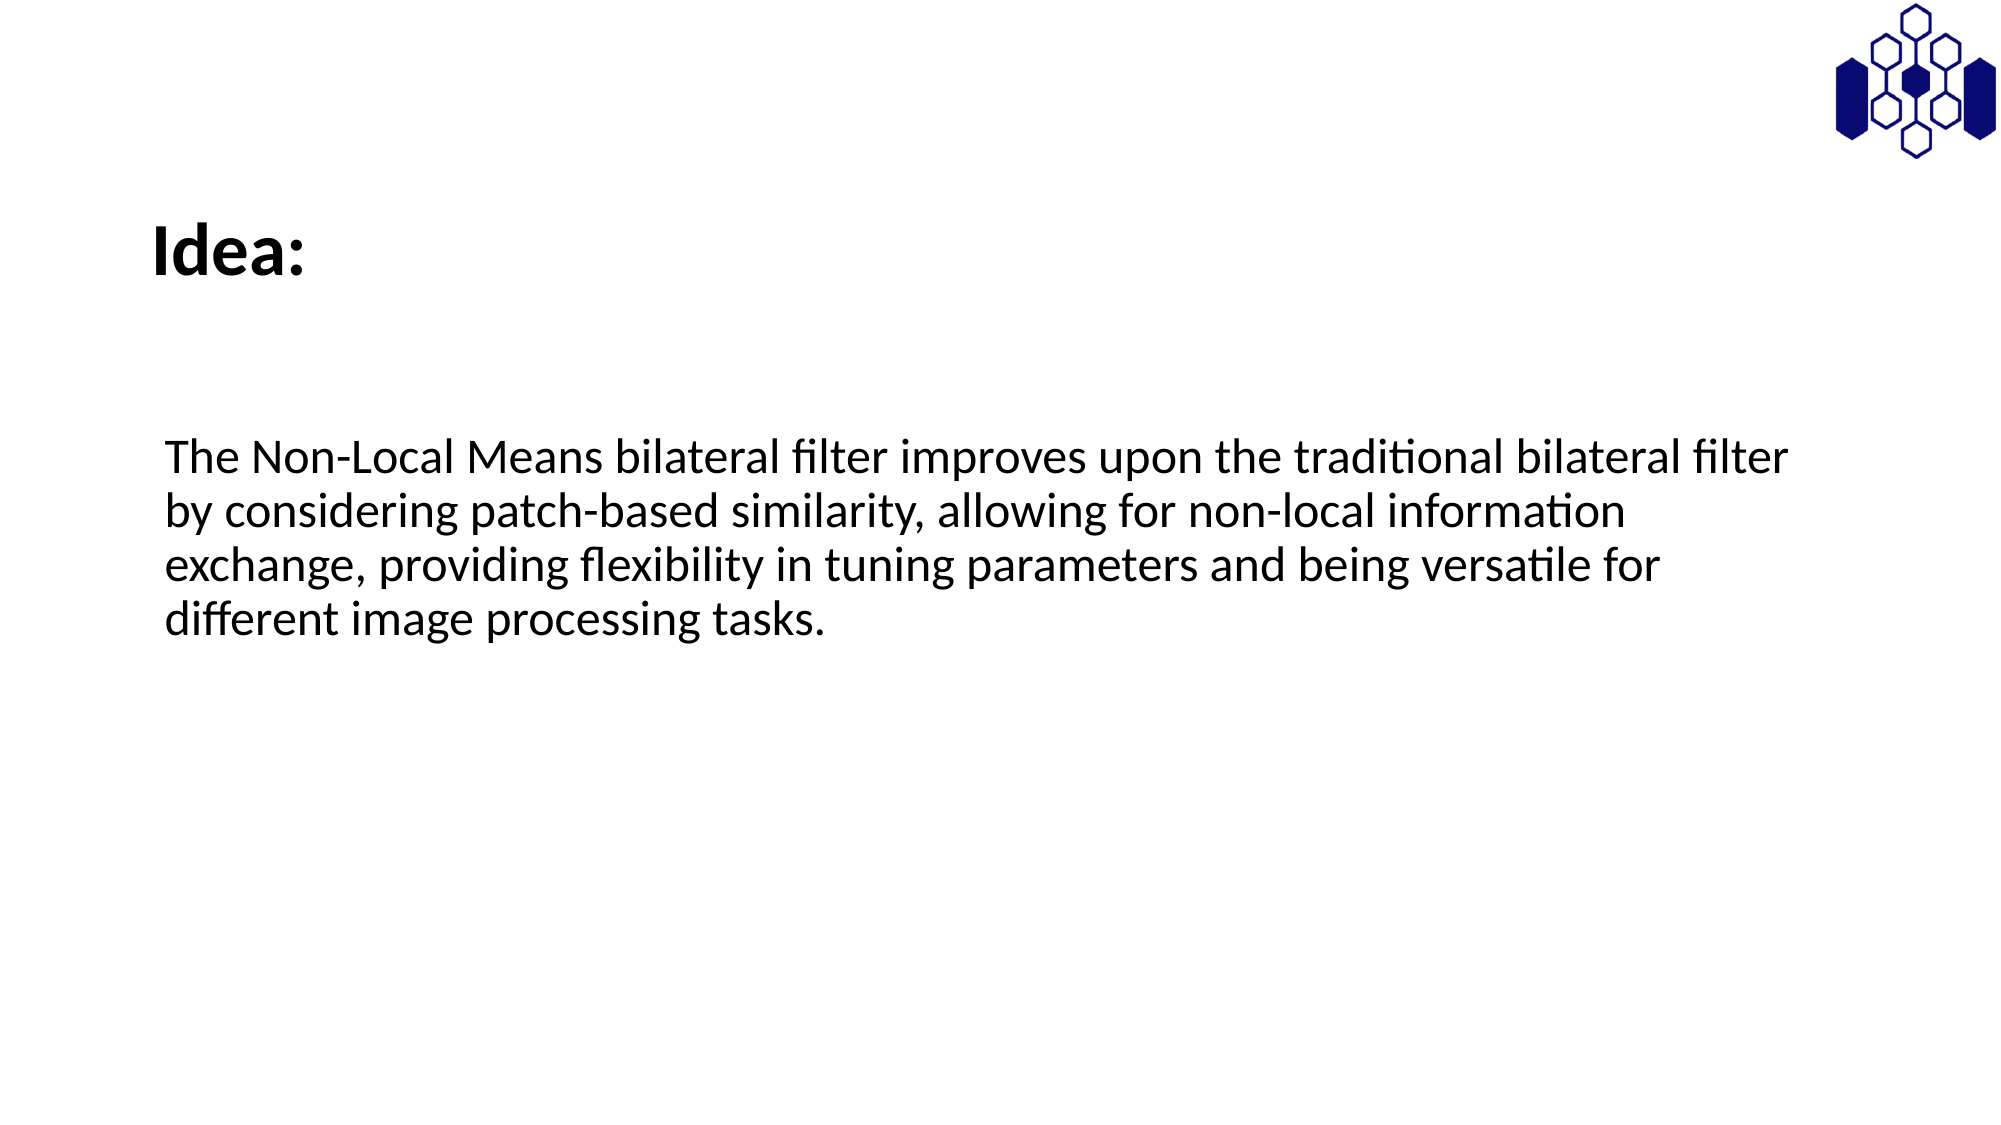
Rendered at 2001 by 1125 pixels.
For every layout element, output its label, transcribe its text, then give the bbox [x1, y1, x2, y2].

title Idea: [136, 189, 1862, 299]
list The Non-Local Means bilateral filter improves upon the traditional bilateral filter by considering patch-based similarity, allowing for non-local information exchange, providing flexibility in tuning parameters and being versatile for different image processing tasks. [112, 423, 1846, 702]
picture [1831, 0, 2000, 169]
